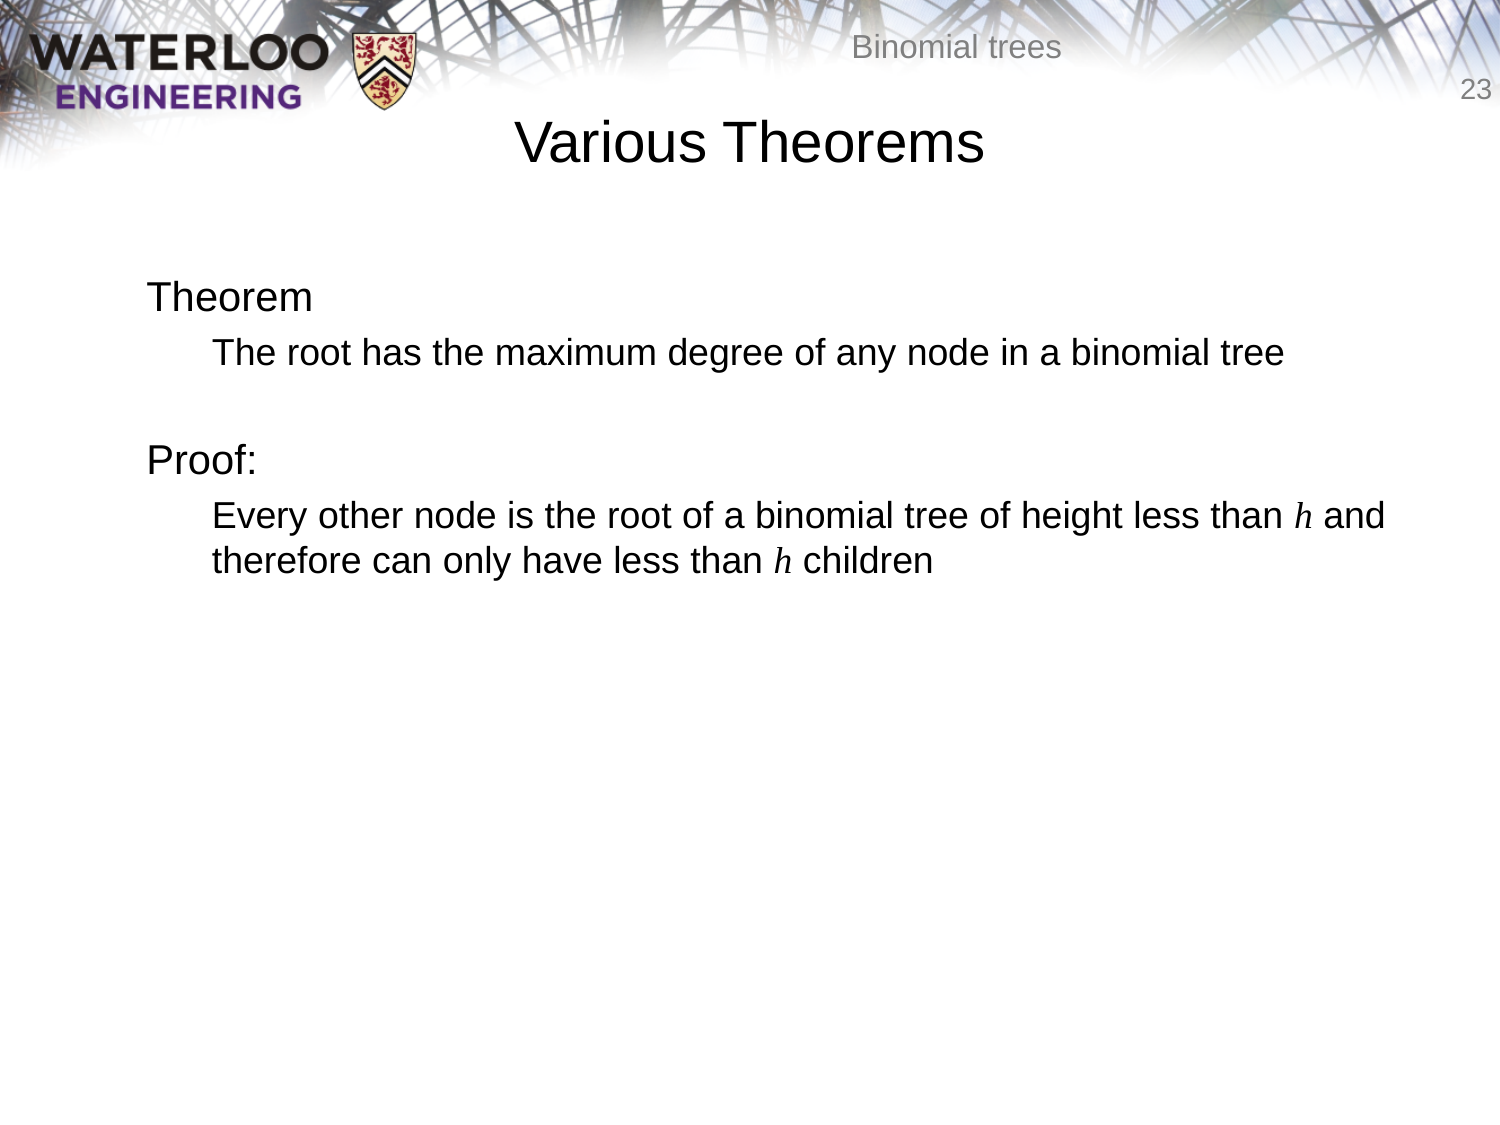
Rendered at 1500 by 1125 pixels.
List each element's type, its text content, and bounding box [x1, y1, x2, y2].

list Theorem The root has the maximum degree of any node in a binomial tree Proof: Every other node is the root of a binomial tree of height less than h and therefore can only have less than h children [74, 262, 1426, 1006]
title Various Theorems [74, 44, 1426, 233]
picture [0, 0, 1500, 1125]
